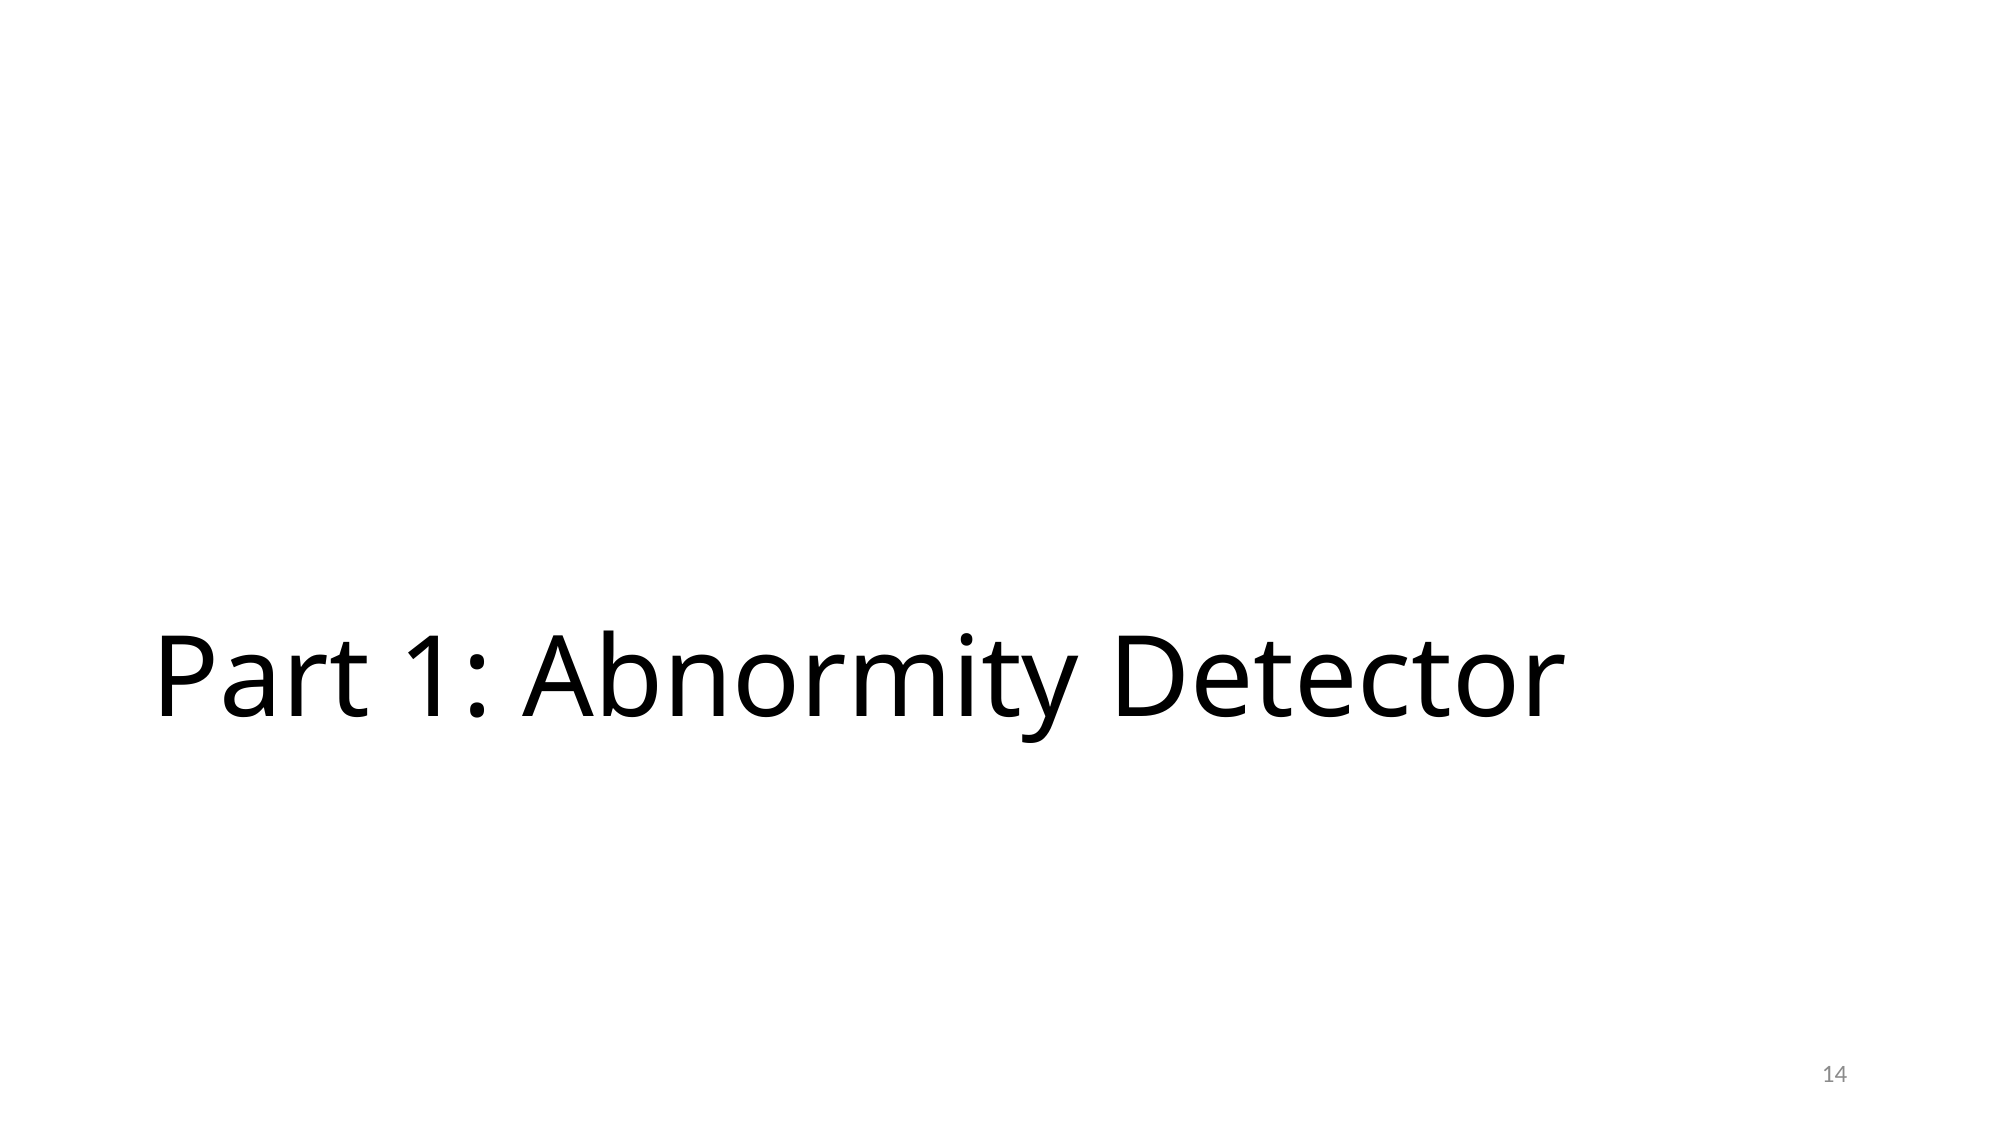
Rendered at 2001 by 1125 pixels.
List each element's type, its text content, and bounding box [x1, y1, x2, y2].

slide_number 14 [1412, 1042, 1863, 1103]
title Part 1: Abnormity Detector [136, 280, 1862, 749]
